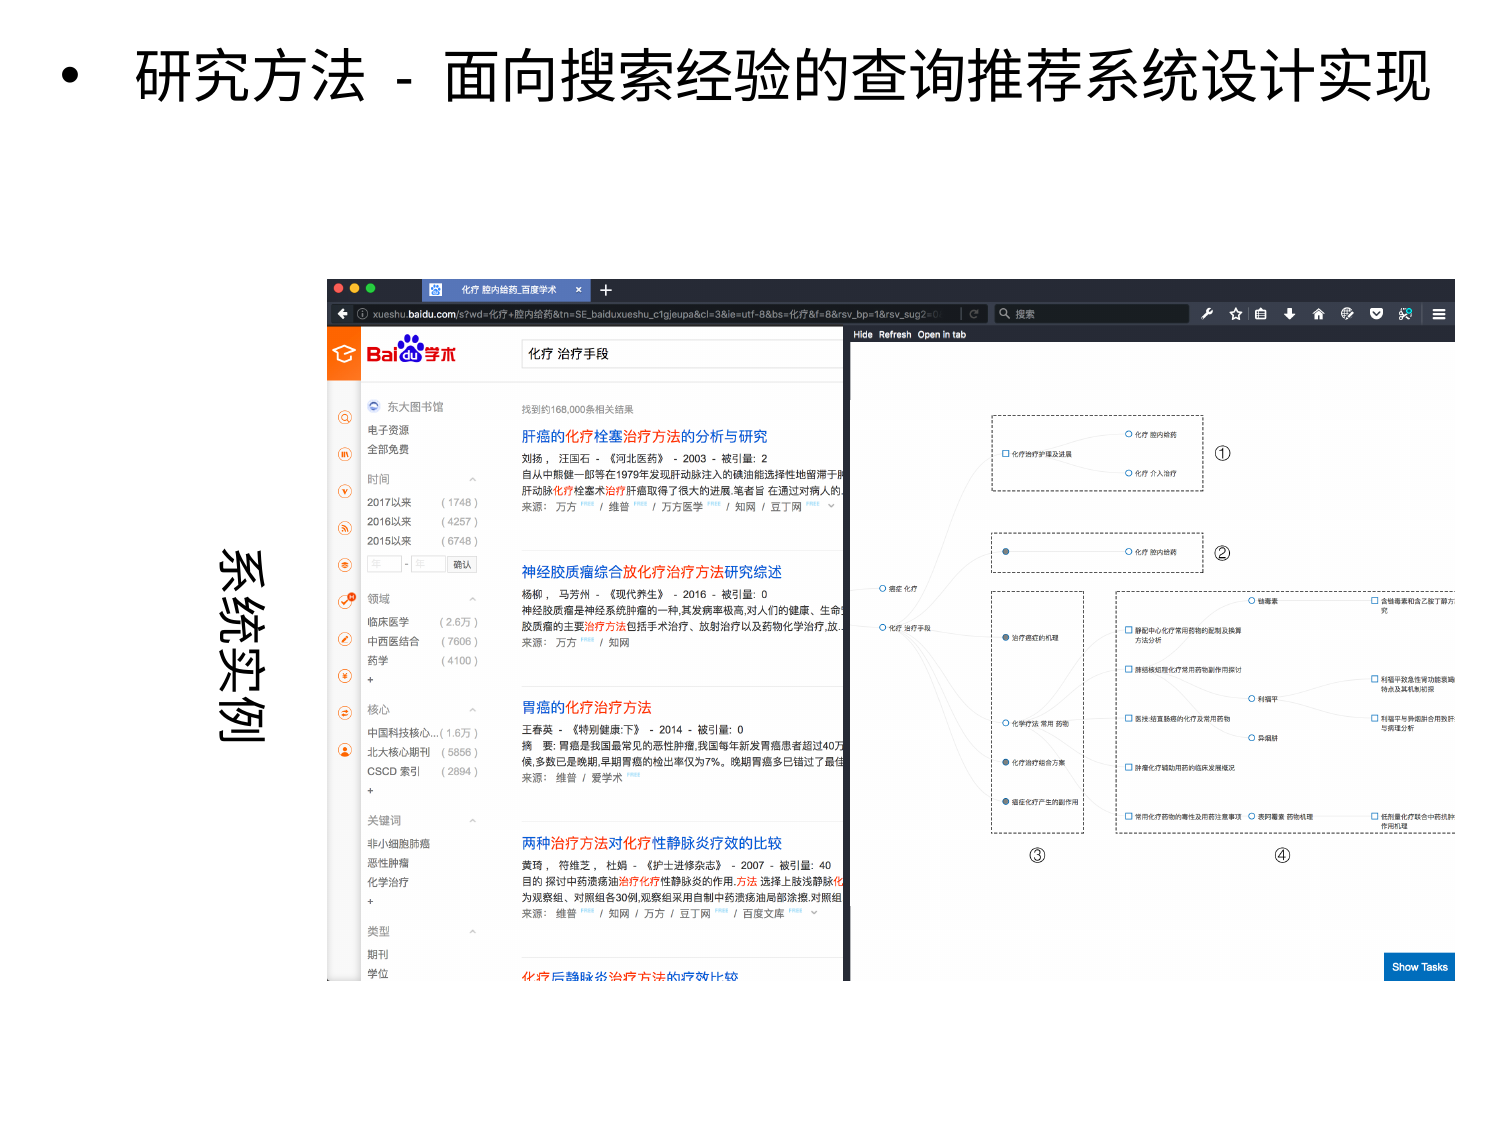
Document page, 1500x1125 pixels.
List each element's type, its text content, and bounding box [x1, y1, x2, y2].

picture [327, 279, 1455, 981]
text_box 研究方法 - 面向搜索经验的查询推荐系统设计实现 [44, 31, 1500, 117]
text_box 系统实例 [190, 530, 282, 887]
